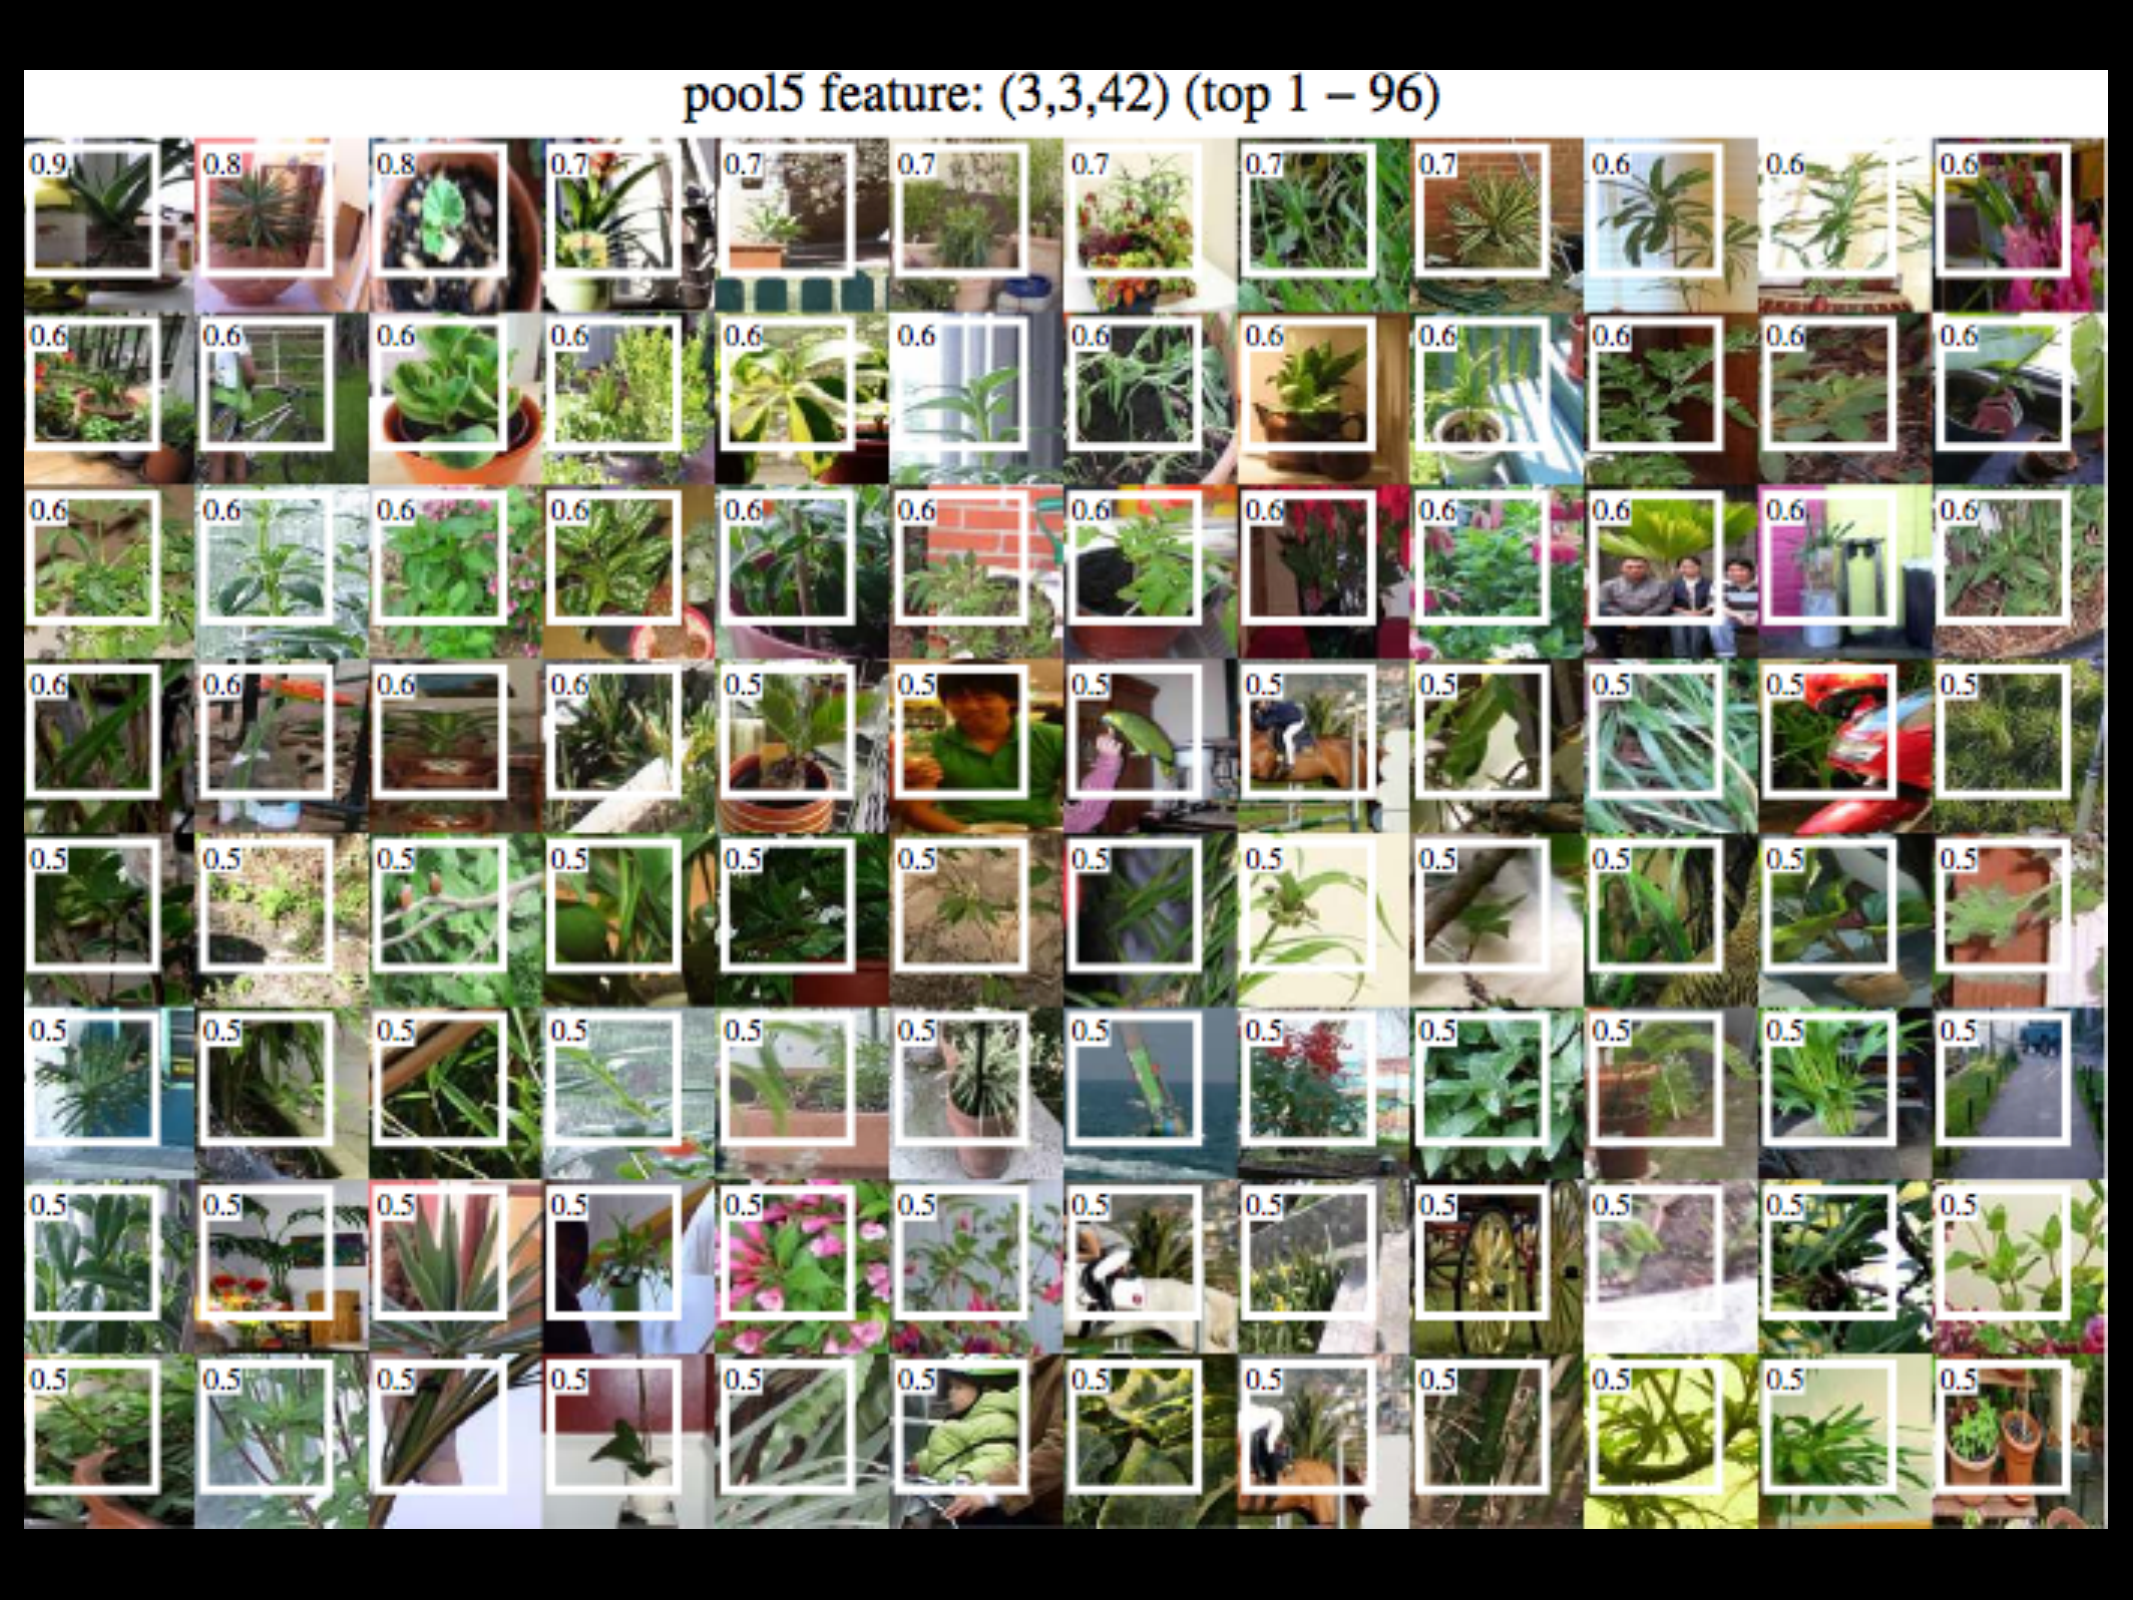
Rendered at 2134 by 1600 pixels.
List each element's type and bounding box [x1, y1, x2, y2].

picture [24, 70, 2109, 1529]
